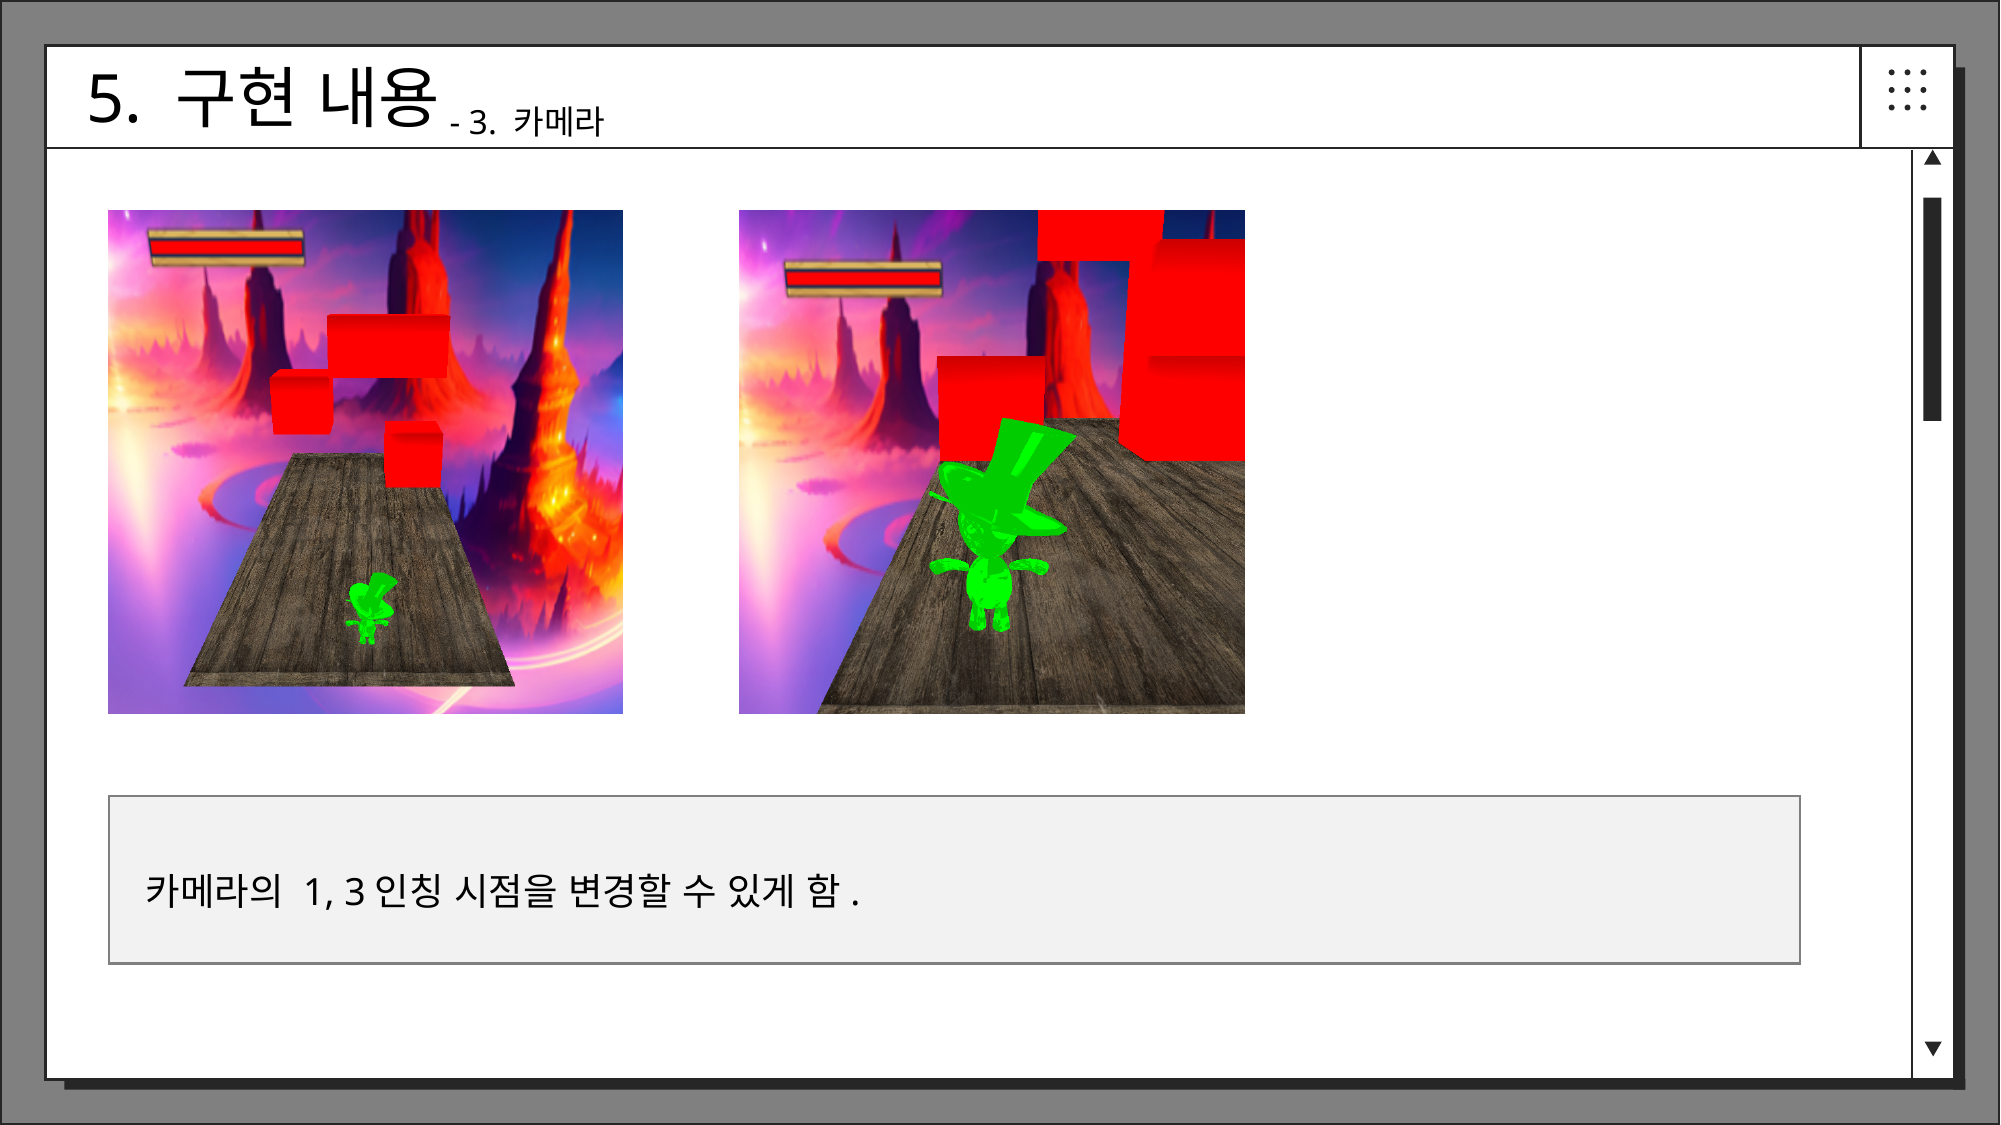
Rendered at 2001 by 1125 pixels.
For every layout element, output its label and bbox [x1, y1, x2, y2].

text_box [0, 0, 2000, 1125]
picture [108, 210, 623, 714]
picture [739, 210, 1245, 714]
